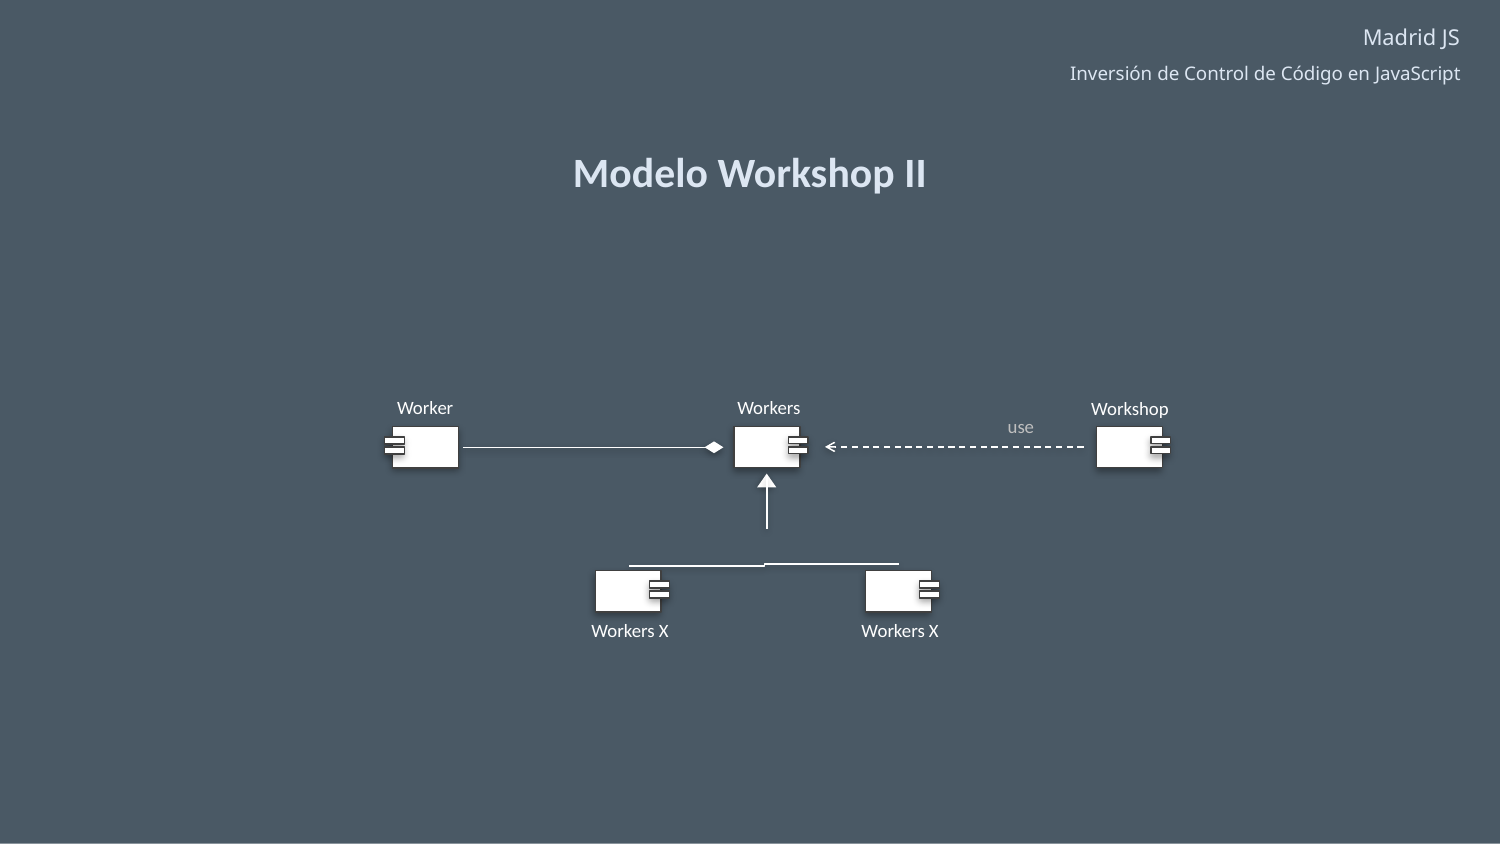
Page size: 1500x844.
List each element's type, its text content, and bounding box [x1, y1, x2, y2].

text_box Workers [712, 396, 825, 423]
text_box Modelo Workshop II [557, 138, 942, 204]
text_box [573, 570, 687, 646]
text_box Worker [378, 396, 472, 423]
text_box Workshop [1073, 396, 1186, 424]
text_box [733, 426, 809, 468]
text_box [705, 440, 725, 450]
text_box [384, 426, 459, 469]
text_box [629, 473, 900, 567]
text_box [843, 570, 957, 646]
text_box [1096, 426, 1171, 468]
text_box use [964, 414, 1077, 442]
